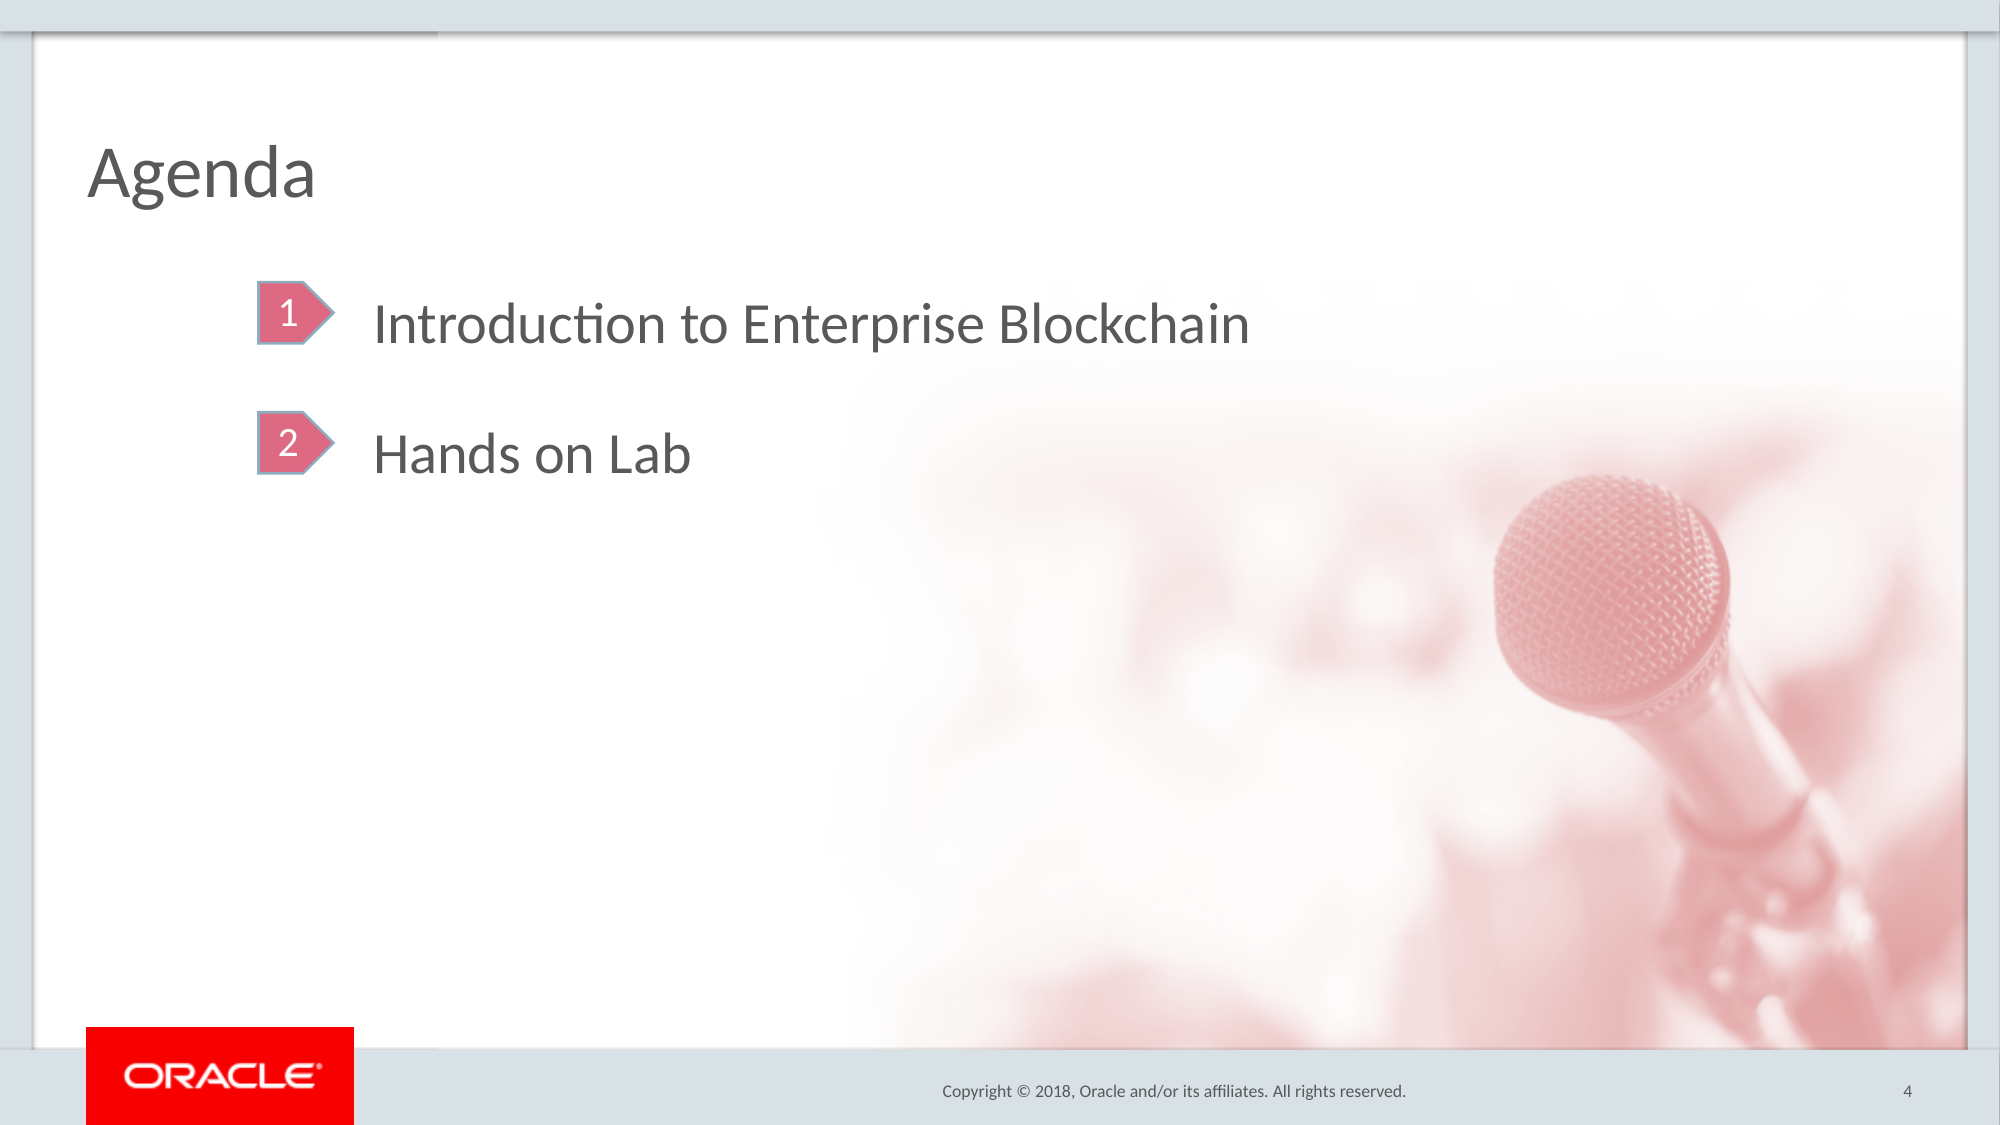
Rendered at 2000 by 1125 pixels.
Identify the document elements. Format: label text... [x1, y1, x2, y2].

picture [86, 1027, 354, 1125]
slide_number 4 [1849, 1075, 1913, 1106]
list Introduction to Enterprise Blockchain Hands on Lab [373, 249, 1913, 994]
text_box 2 [256, 410, 337, 476]
title Agenda [87, 66, 1913, 213]
text_box 1 [256, 280, 337, 346]
